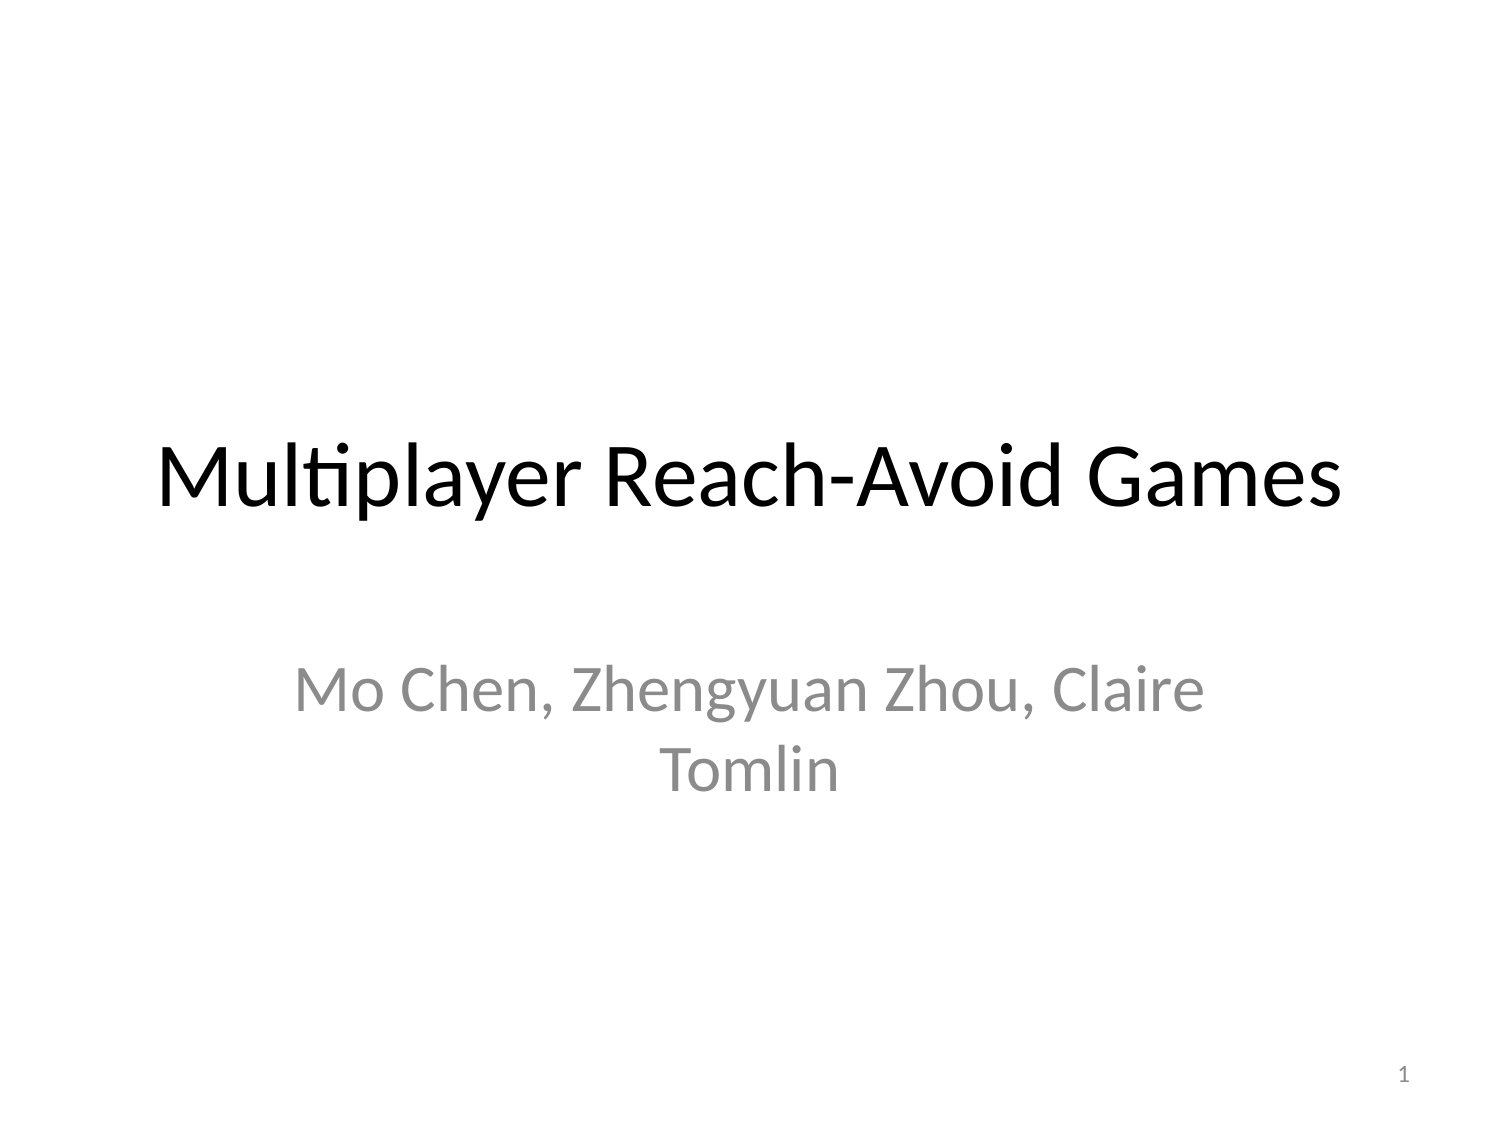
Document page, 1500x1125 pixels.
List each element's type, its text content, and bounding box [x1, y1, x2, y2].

subtitle Mo Chen, Zhengyuan Zhou, Claire Tomlin [225, 637, 1275, 925]
title Multiplayer Reach-Avoid Games [112, 349, 1388, 591]
slide_number 1 [1074, 1042, 1425, 1103]
